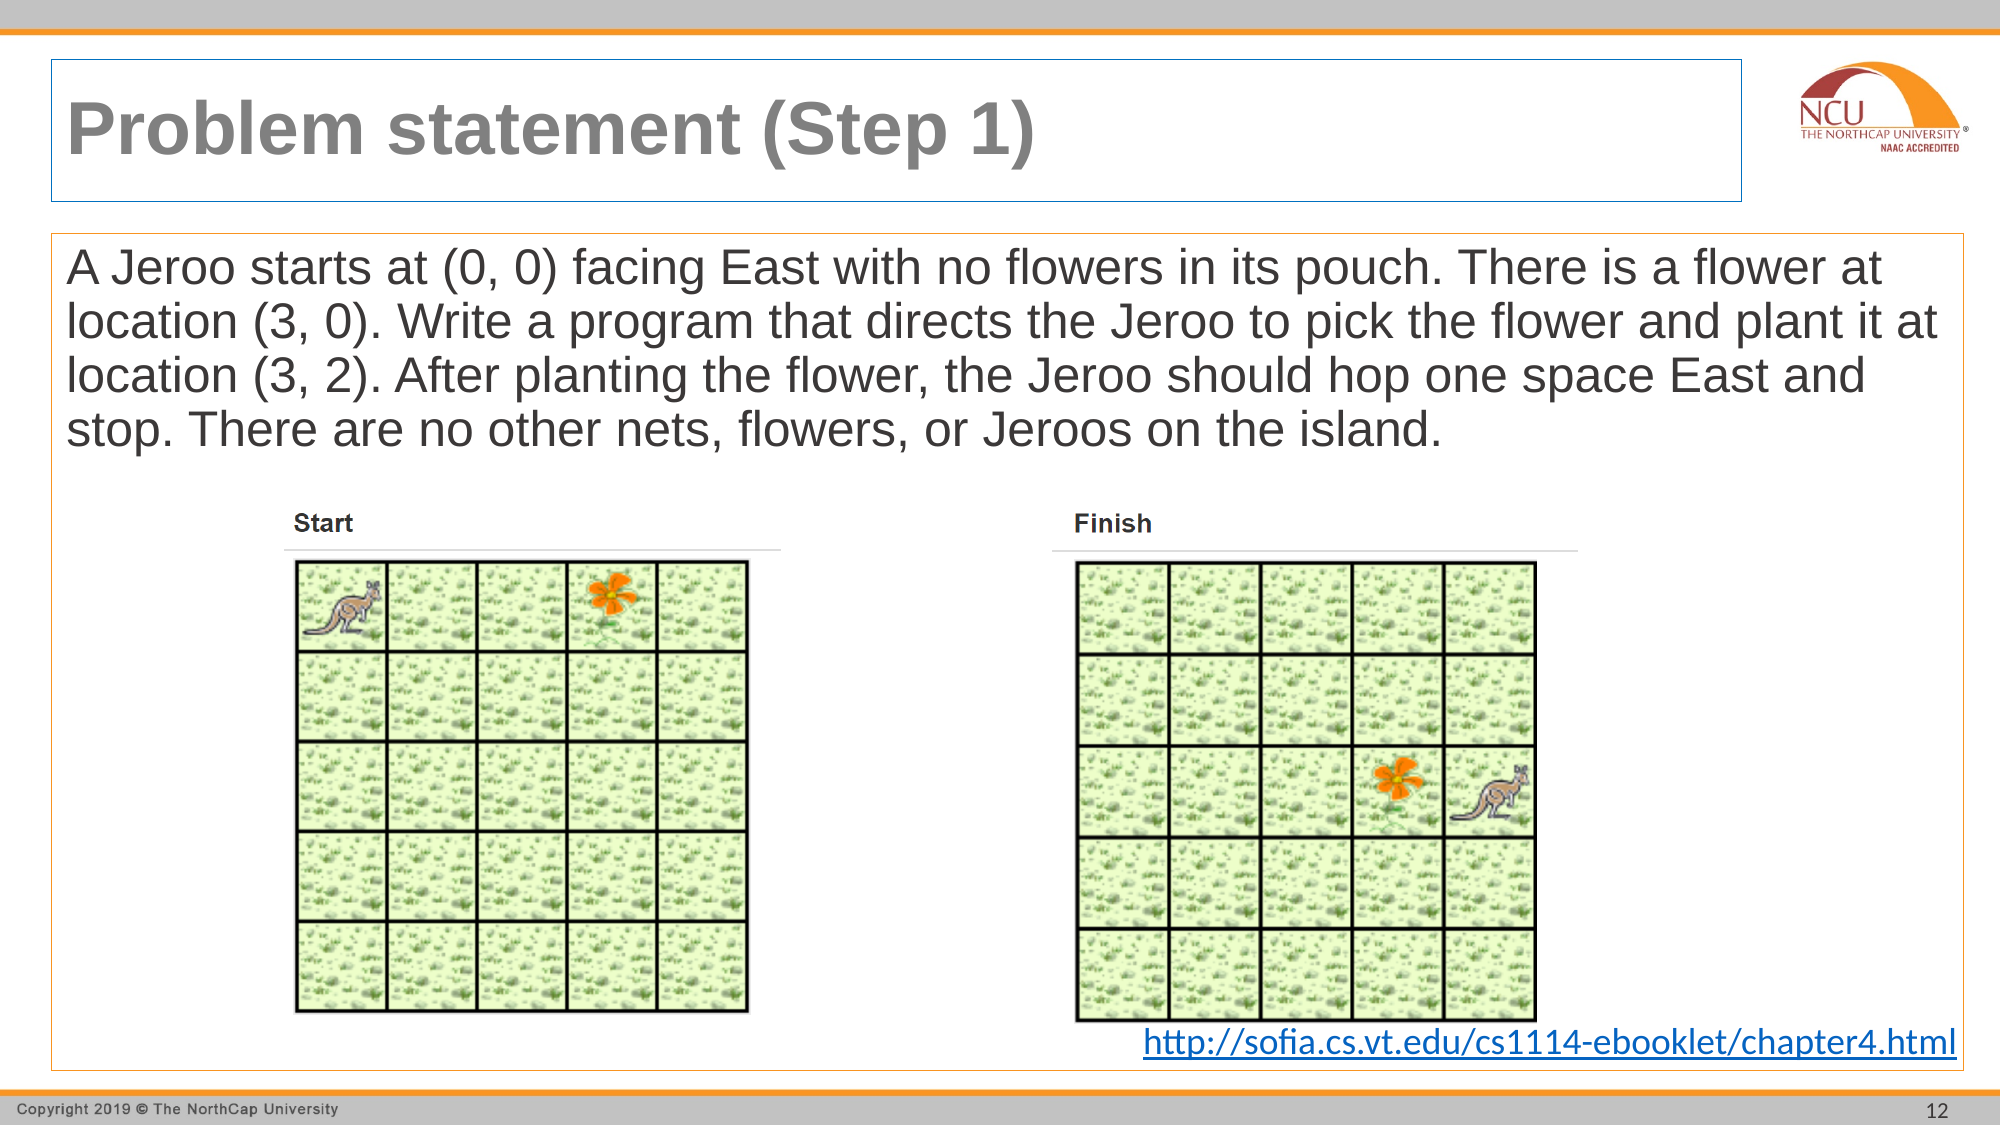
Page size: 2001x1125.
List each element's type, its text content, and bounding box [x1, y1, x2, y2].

list A Jeroo starts at (0, 0) facing East with no flowers in its pouch. There is a flower at location (3, 0). Write a program that directs the Jeroo to pick the flower and plant it at location (3, 2). After planting the flower, the Jeroo should hop one space East and stop. There are no other nets, flowers, or Jeroos on the island. [51, 233, 1964, 1071]
picture [0, 0, 2000, 1125]
slide_number 12 [1791, 1094, 1964, 1125]
title Problem statement (Step 1) [51, 59, 1742, 202]
text_box http://sofia.cs.vt.edu/cs1114-ebooklet/chapter4.html [1128, 1009, 1973, 1070]
